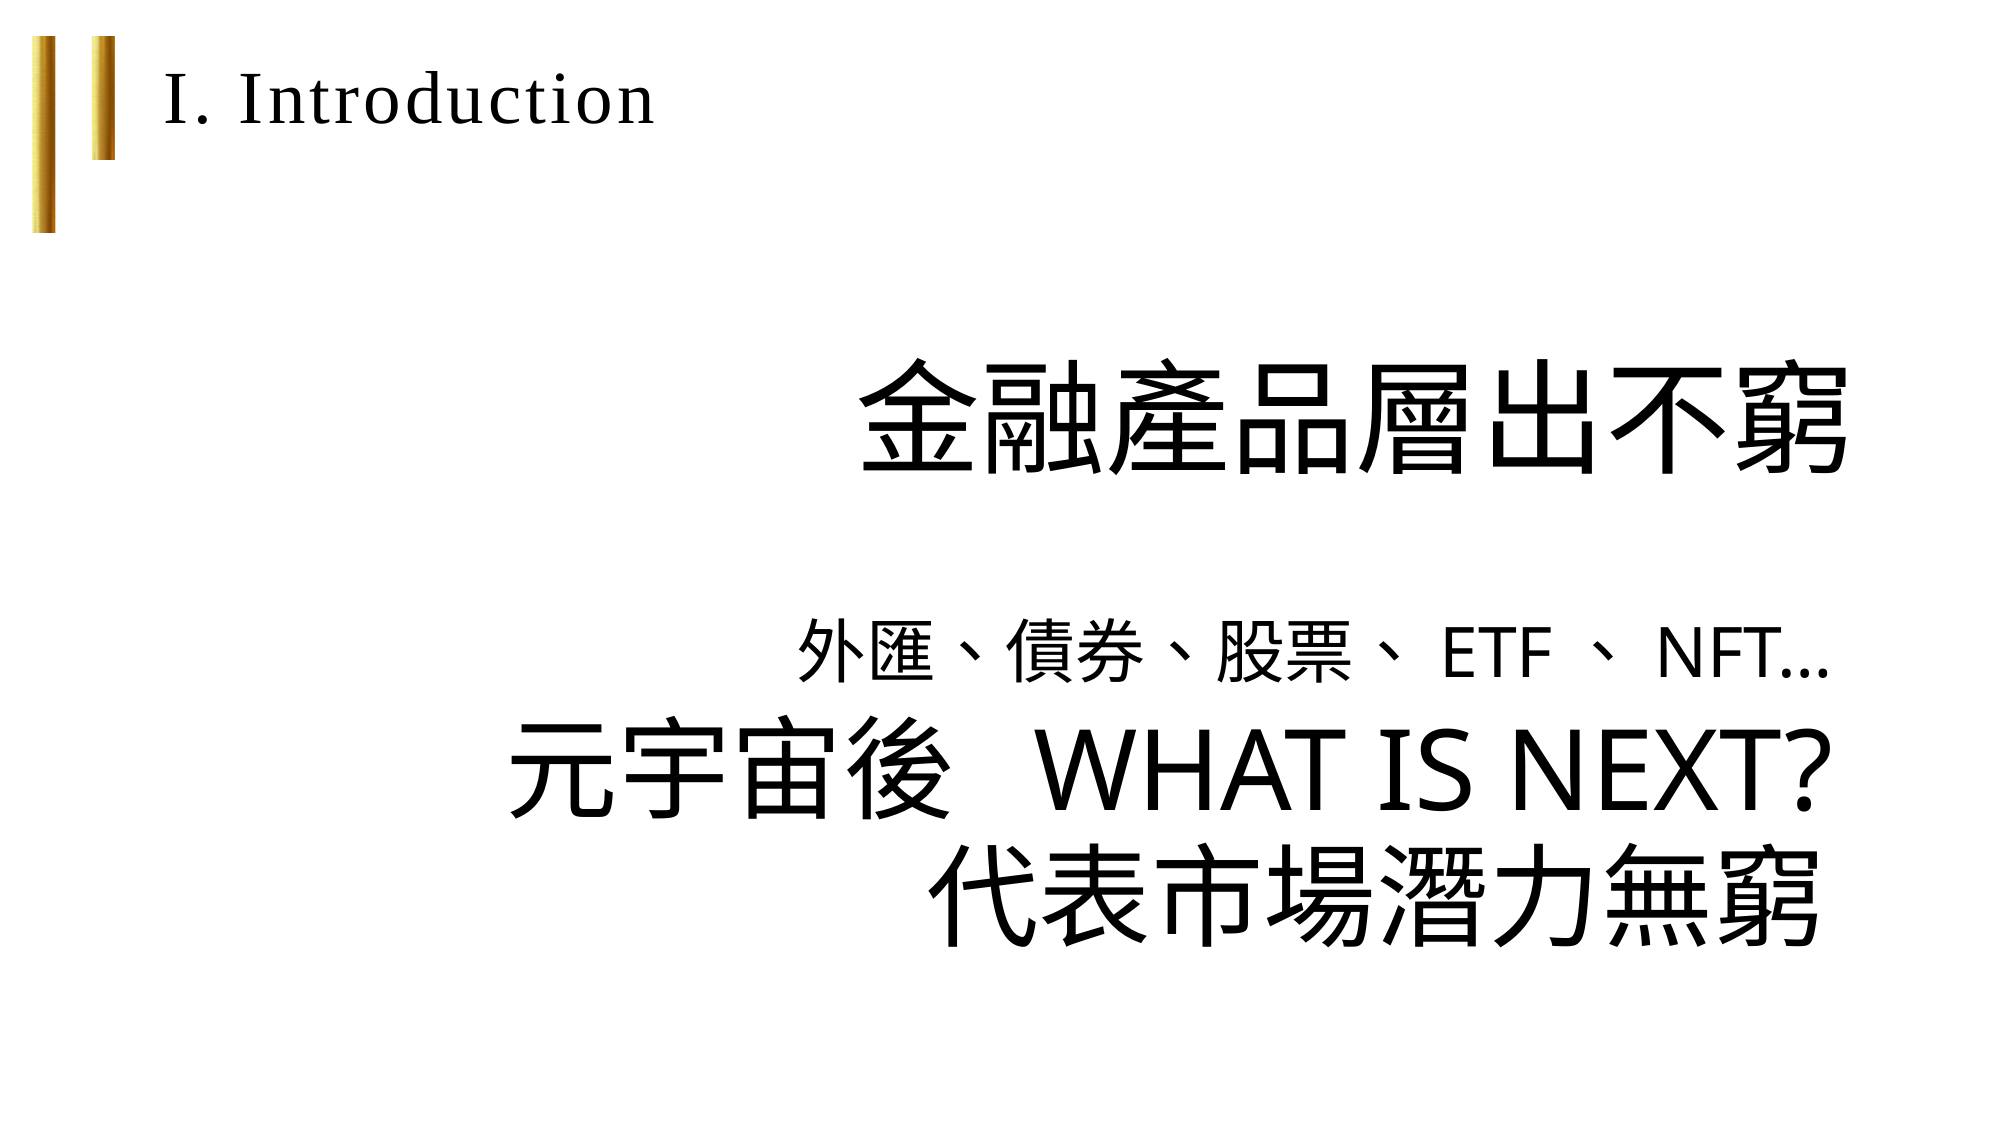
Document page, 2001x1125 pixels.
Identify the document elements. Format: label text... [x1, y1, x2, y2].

text_box [31, 36, 56, 234]
text_box 元宇宙後 WHAT IS NEXT? [426, 674, 1913, 843]
text_box [91, 36, 116, 160]
text_box 代表市場潛力無窮 [354, 803, 1842, 971]
text_box 外匯、債券、股票、ETF、NFT… [757, 601, 1872, 674]
text_box I. Introduction [149, 41, 687, 147]
title 金融產品層出不窮 [798, 331, 1913, 499]
